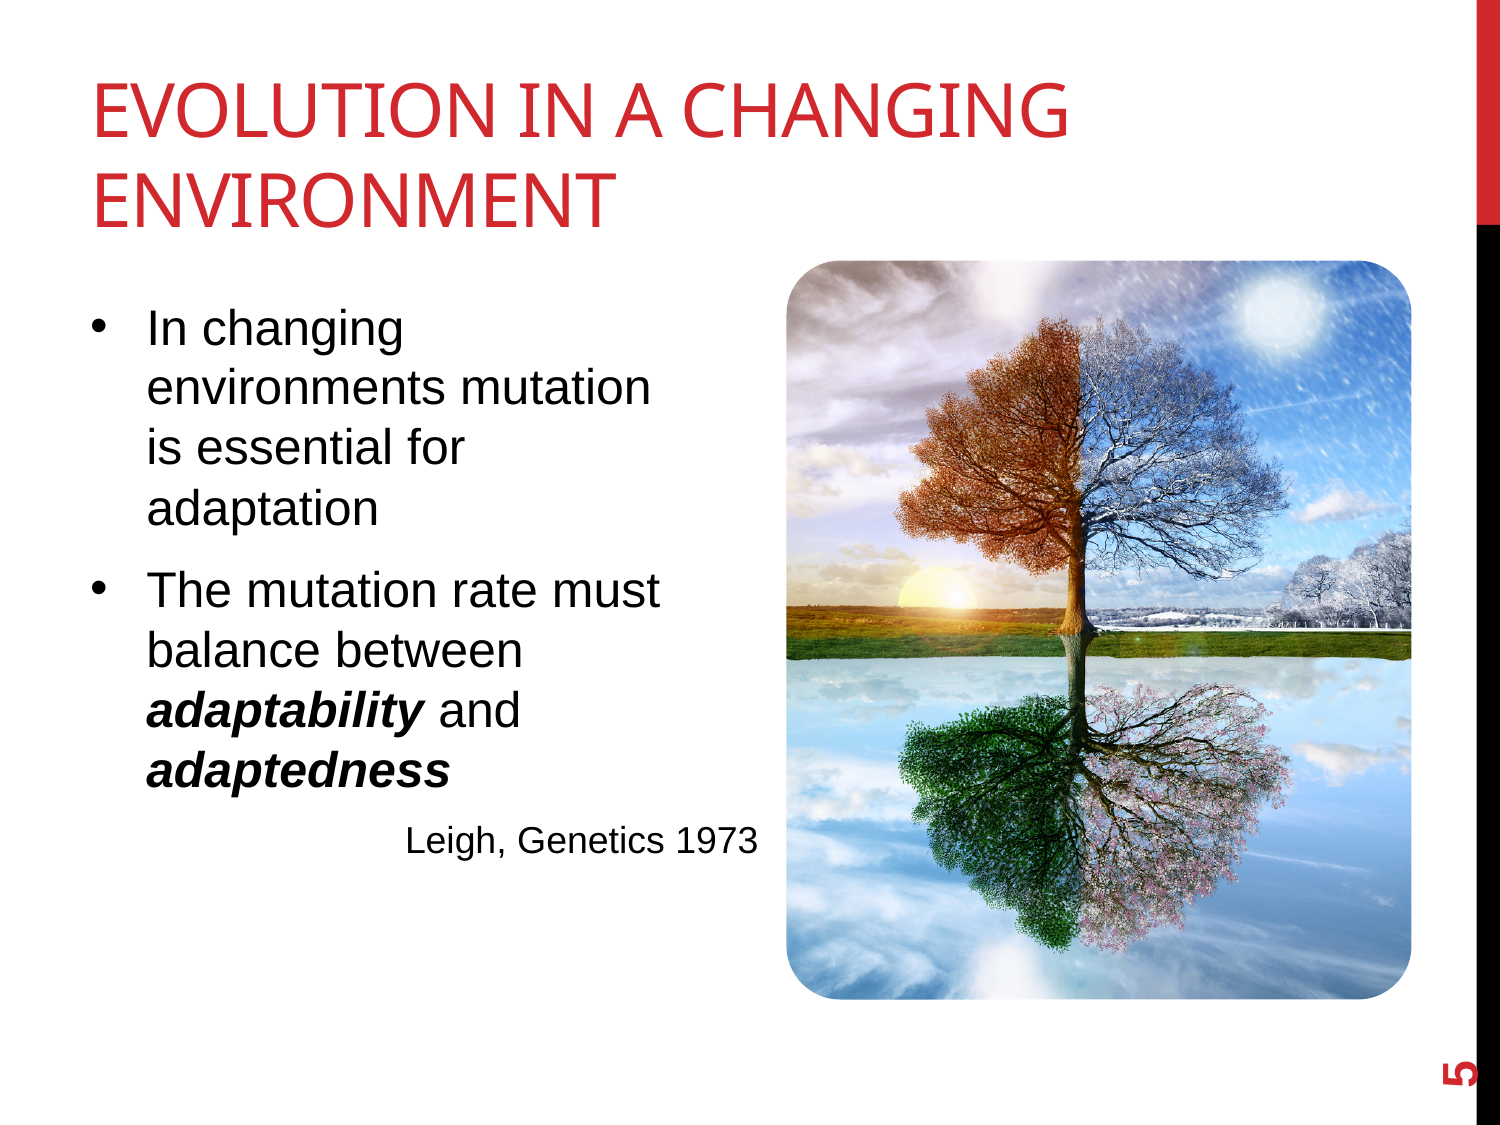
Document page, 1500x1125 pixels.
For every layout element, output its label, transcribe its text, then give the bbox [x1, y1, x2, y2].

picture [785, 260, 1412, 1000]
slide_number 5 [1427, 887, 1488, 1104]
text_box Leigh, Genetics 1973 [390, 808, 774, 869]
list In changing environments mutation is essential for adaptation The mutation rate must balance between adaptability and adaptedness [75, 287, 703, 1005]
title Evolution in a changing environment [75, 25, 1412, 250]
